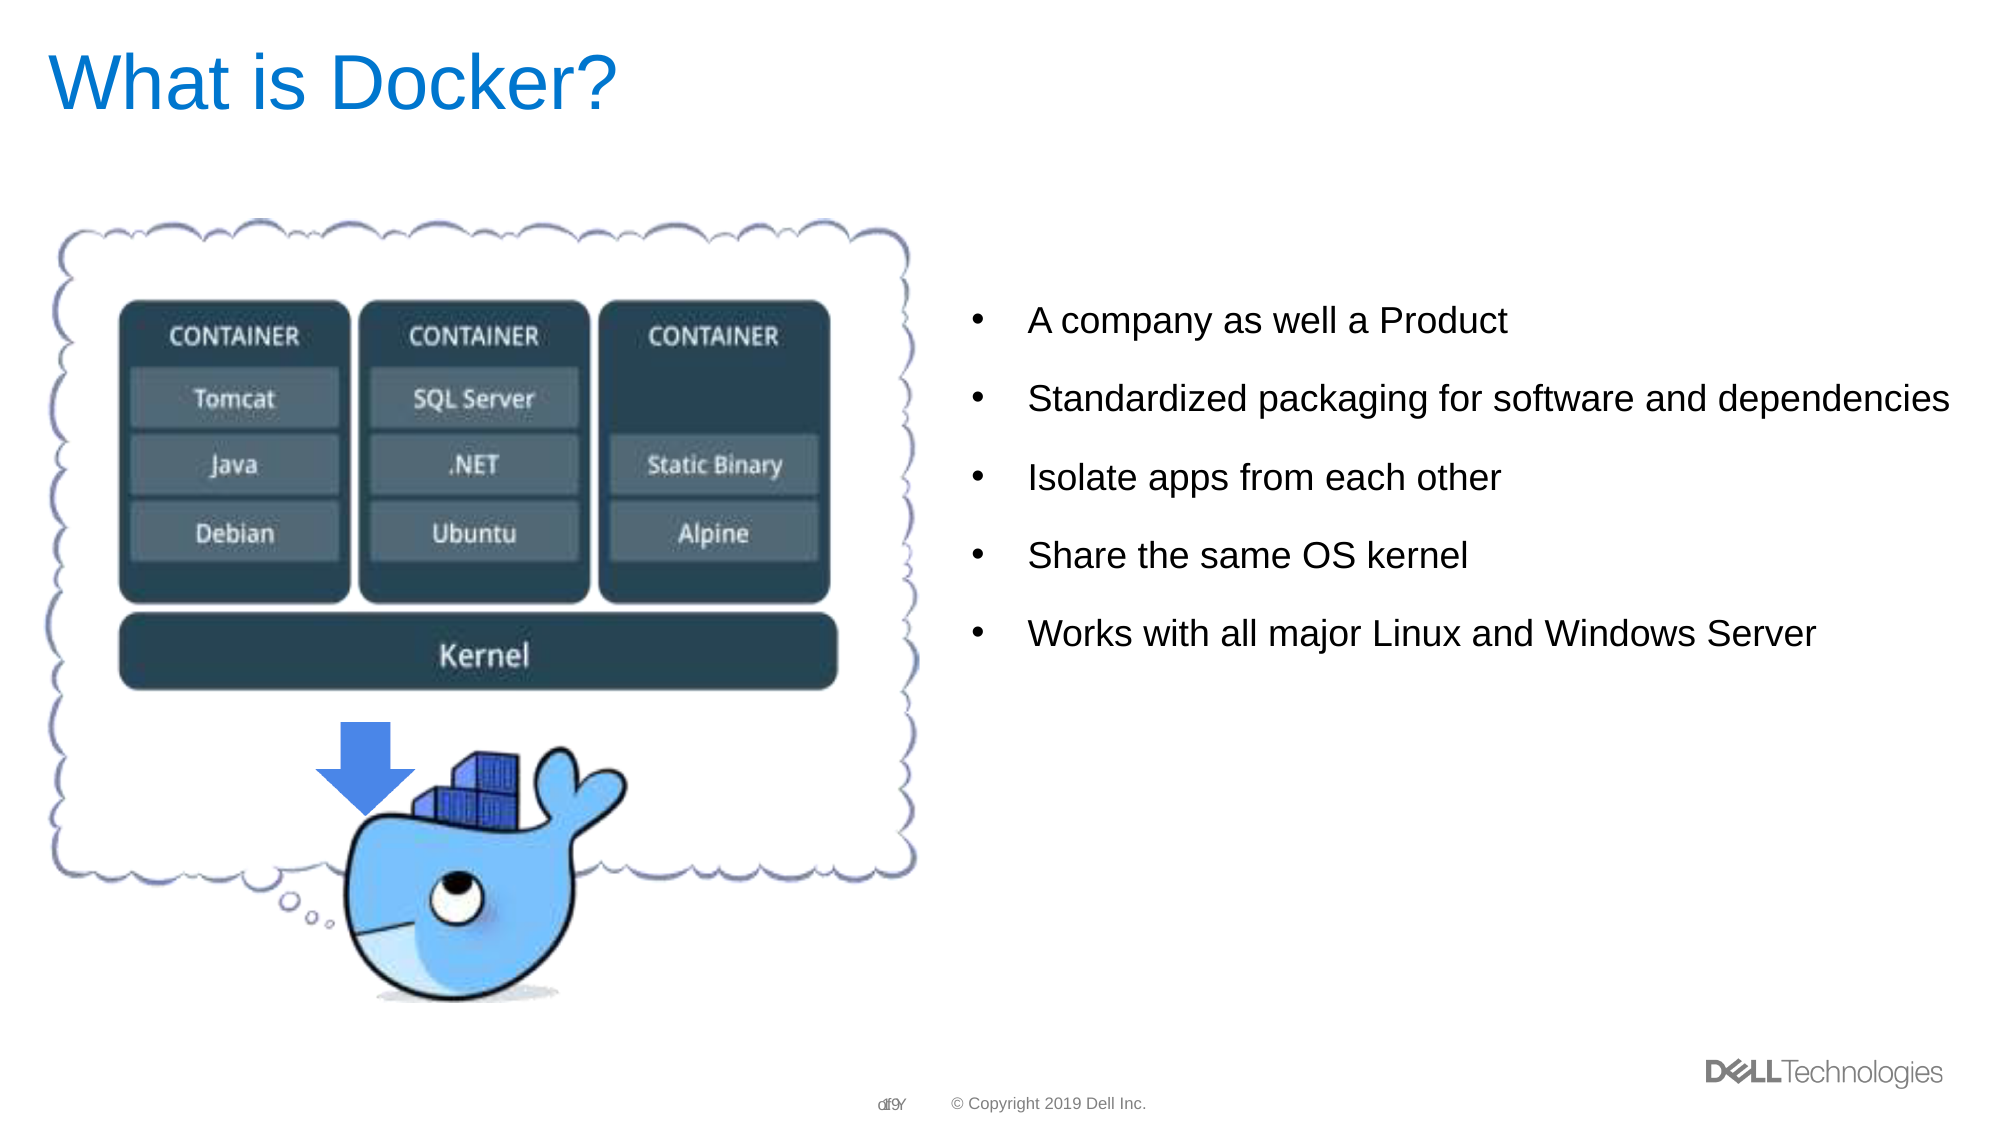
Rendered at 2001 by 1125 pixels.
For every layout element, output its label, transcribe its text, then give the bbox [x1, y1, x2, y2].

text_box A company as well a Product Standardized packaging for software and dependencies Isolate apps from each other Share the same OS kernel Works with all major Linux and Windows Server [971, 296, 2000, 671]
picture [40, 194, 946, 1010]
picture [1706, 1058, 1943, 1089]
title What is Docker? [48, 42, 1924, 127]
